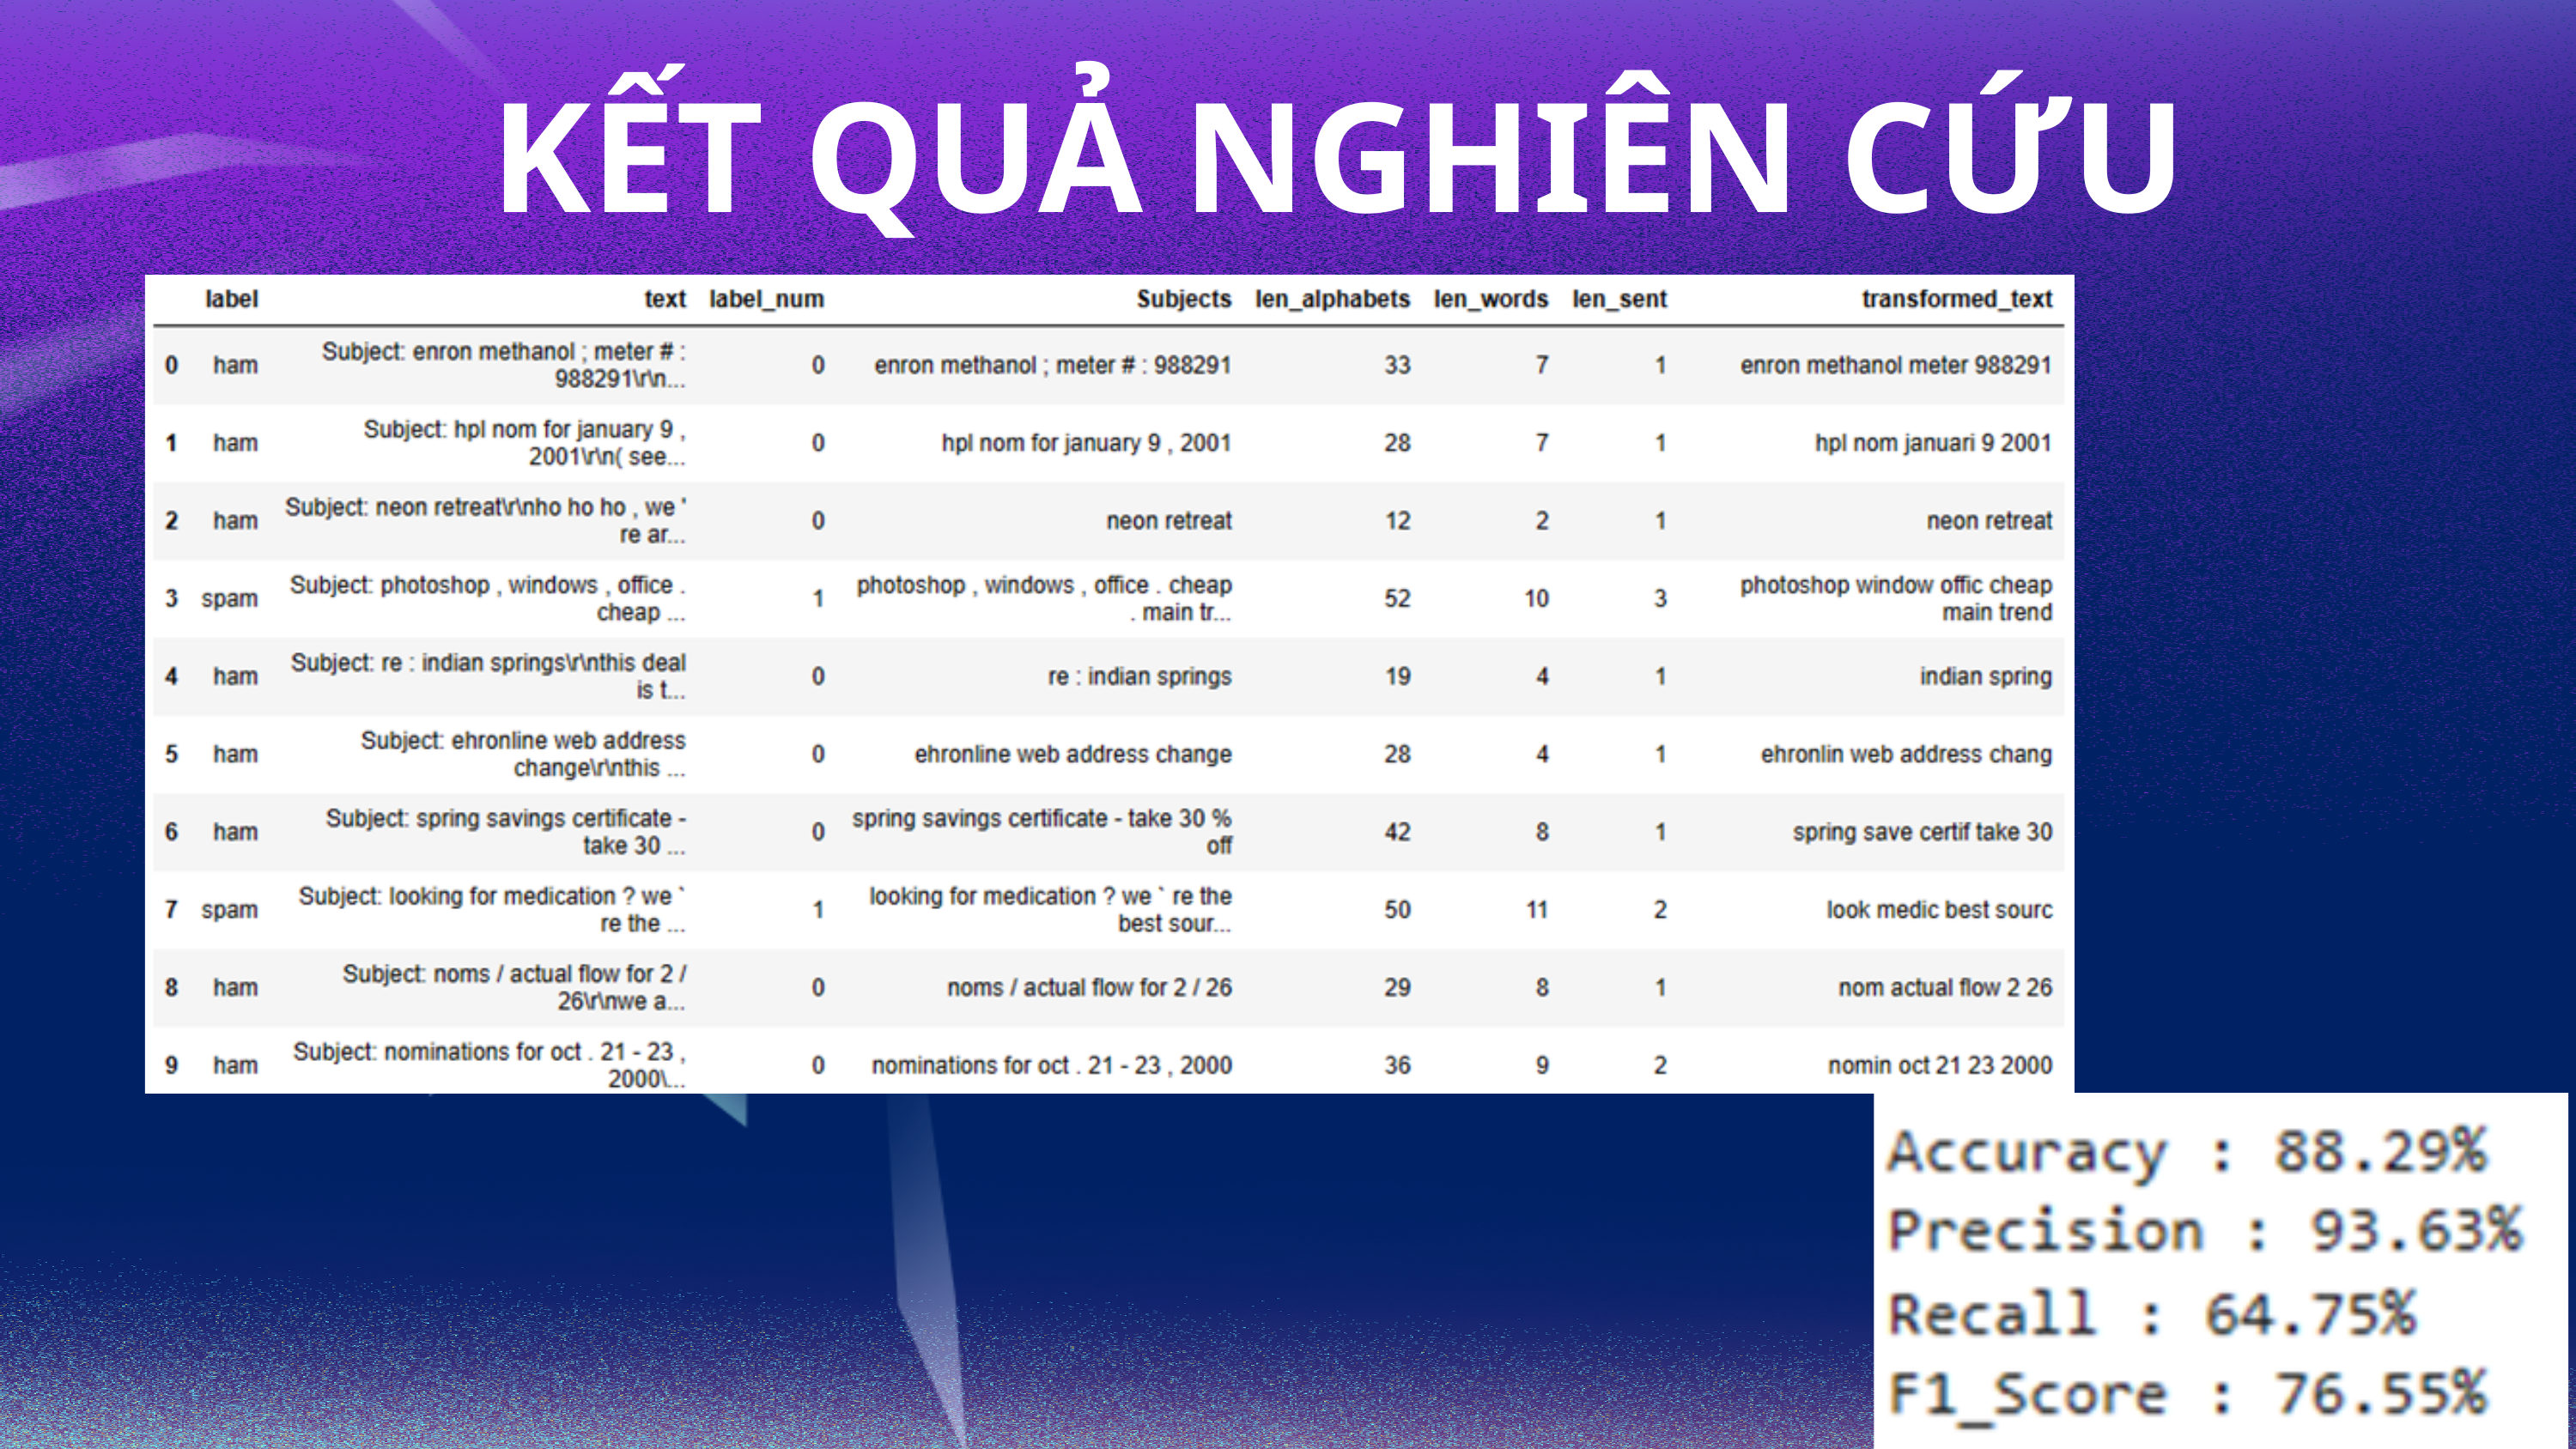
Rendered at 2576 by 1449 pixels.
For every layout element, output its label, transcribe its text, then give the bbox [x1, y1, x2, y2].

text_box [1874, 0, 2576, 1449]
text_box KẾT QUẢ NGHIÊN CỨU [480, 29, 2197, 243]
text_box [1874, 1093, 2569, 1449]
text_box [0, 0, 1874, 1449]
text_box [144, 275, 2075, 1094]
